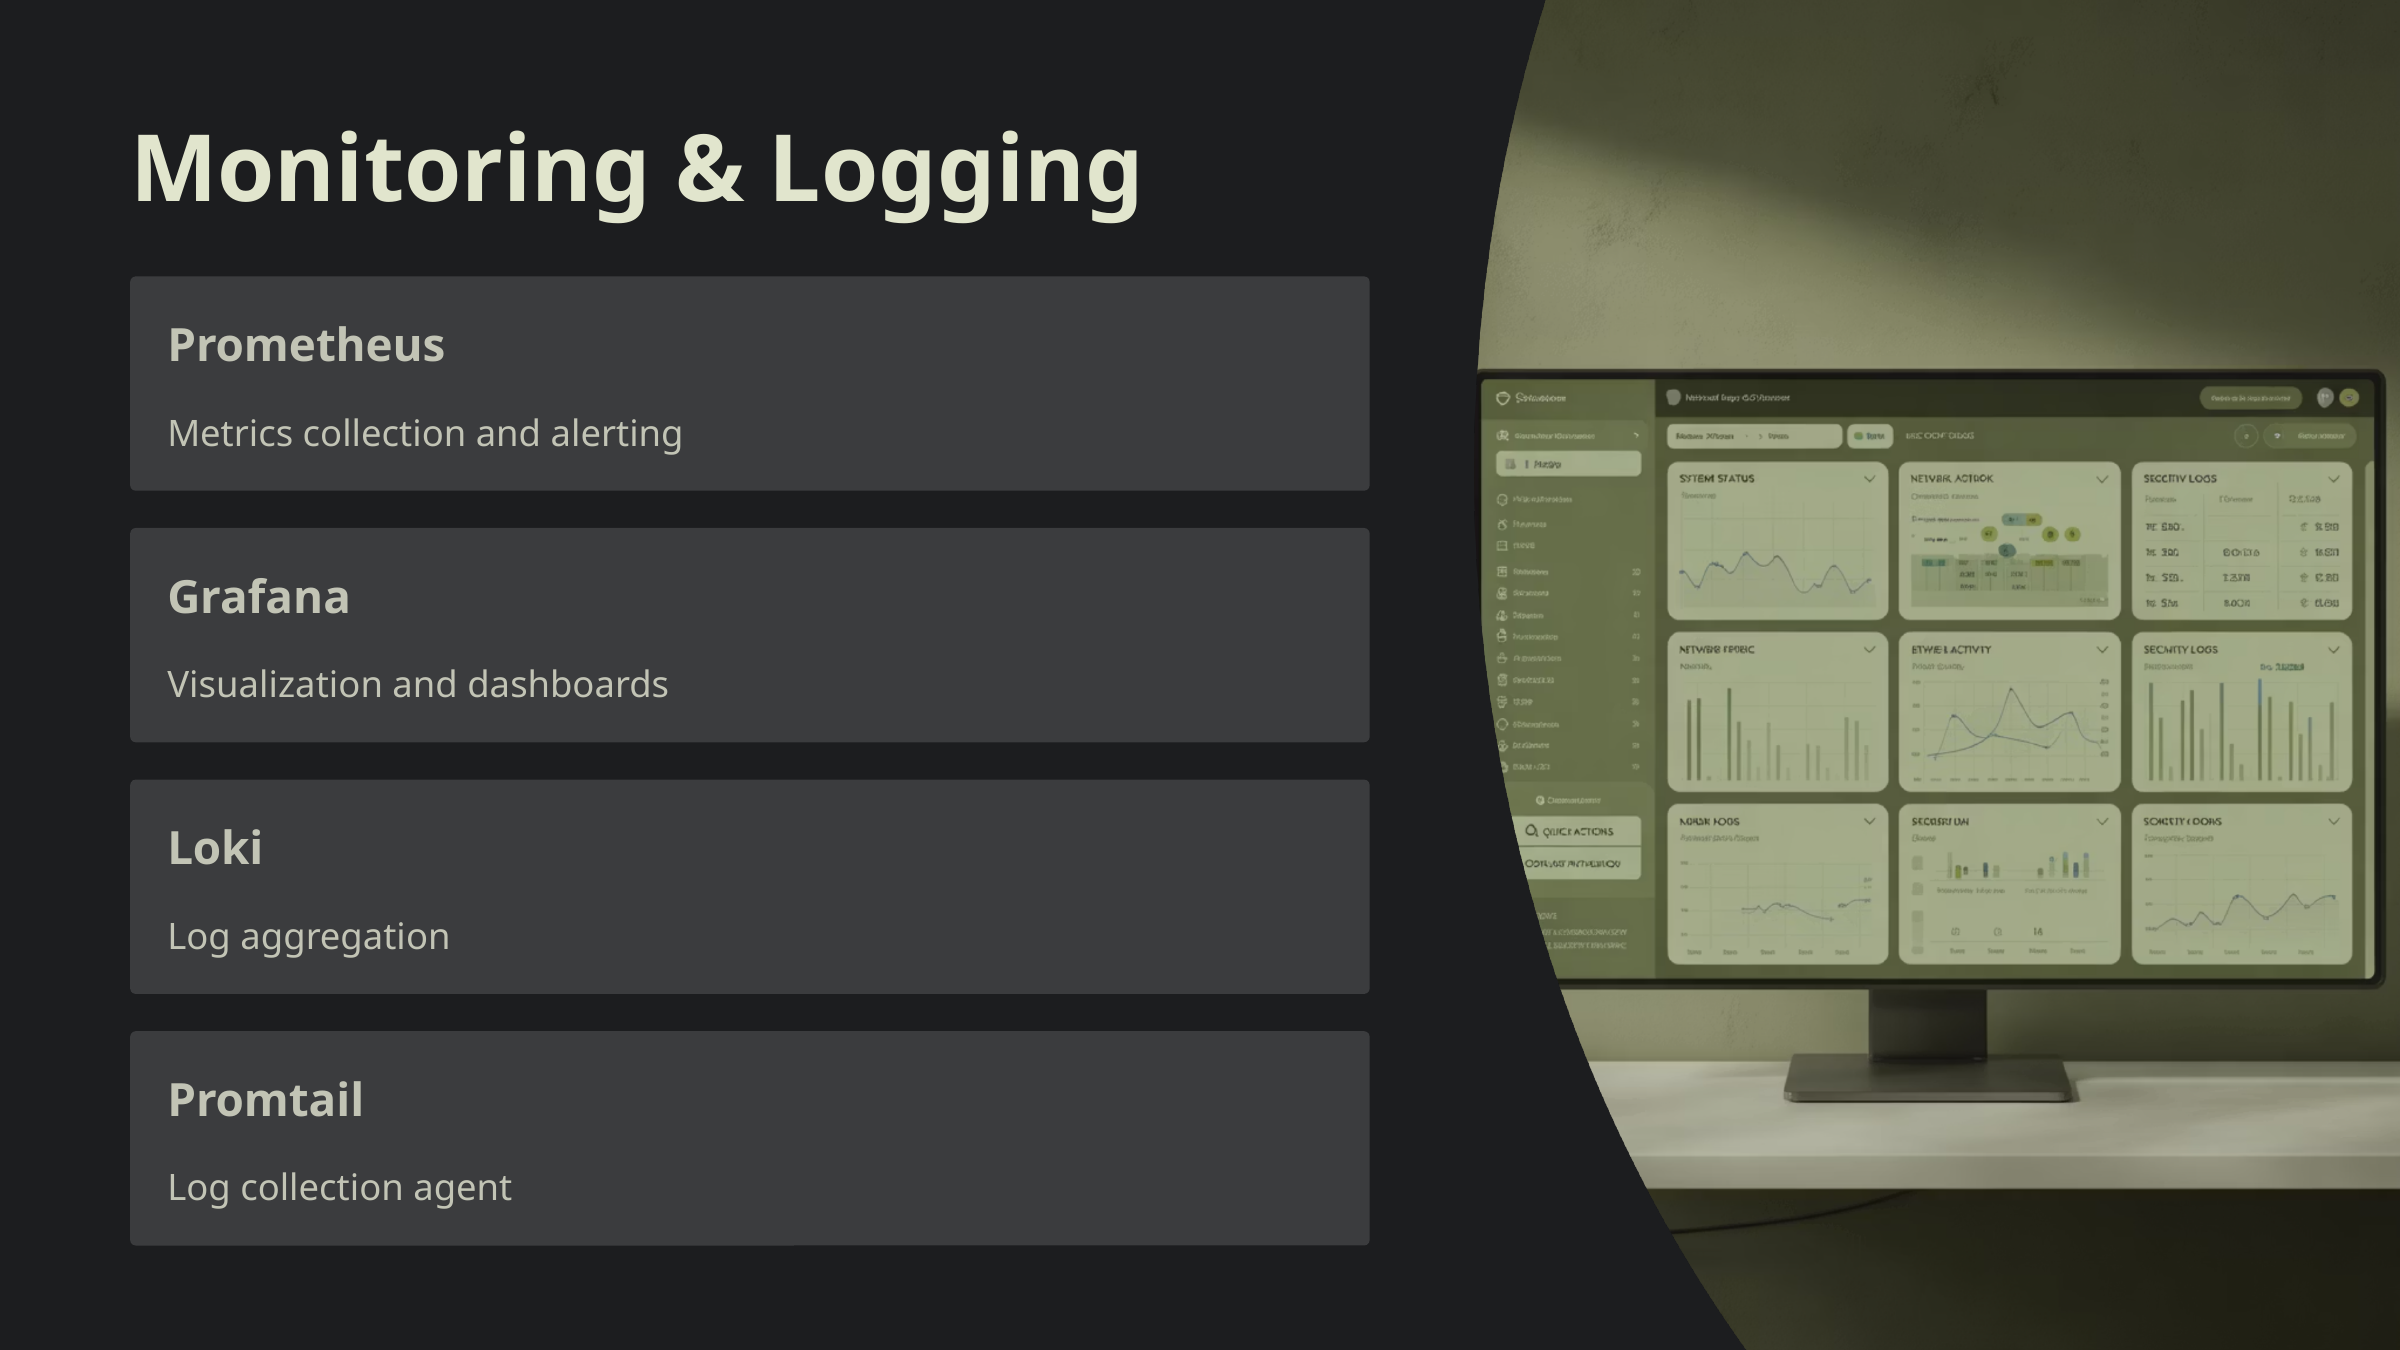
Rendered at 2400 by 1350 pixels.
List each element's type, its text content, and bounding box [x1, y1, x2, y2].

text_box [130, 1031, 1370, 1246]
text_box Monitoring & Logging [130, 104, 1061, 221]
text_box [130, 779, 1370, 994]
text_box Metrics collection and alerting [167, 394, 1333, 454]
text_box Loki [167, 816, 633, 875]
text_box Grafana [167, 565, 633, 624]
text_box Log aggregation [167, 897, 1333, 957]
text_box Promtail [167, 1068, 633, 1127]
picture [1454, 0, 2400, 1350]
text_box Log collection agent [167, 1148, 1333, 1209]
text_box [130, 276, 1370, 491]
text_box Visualization and dashboards [167, 645, 1333, 706]
text_box Prometheus [167, 313, 633, 372]
text_box [130, 527, 1370, 743]
